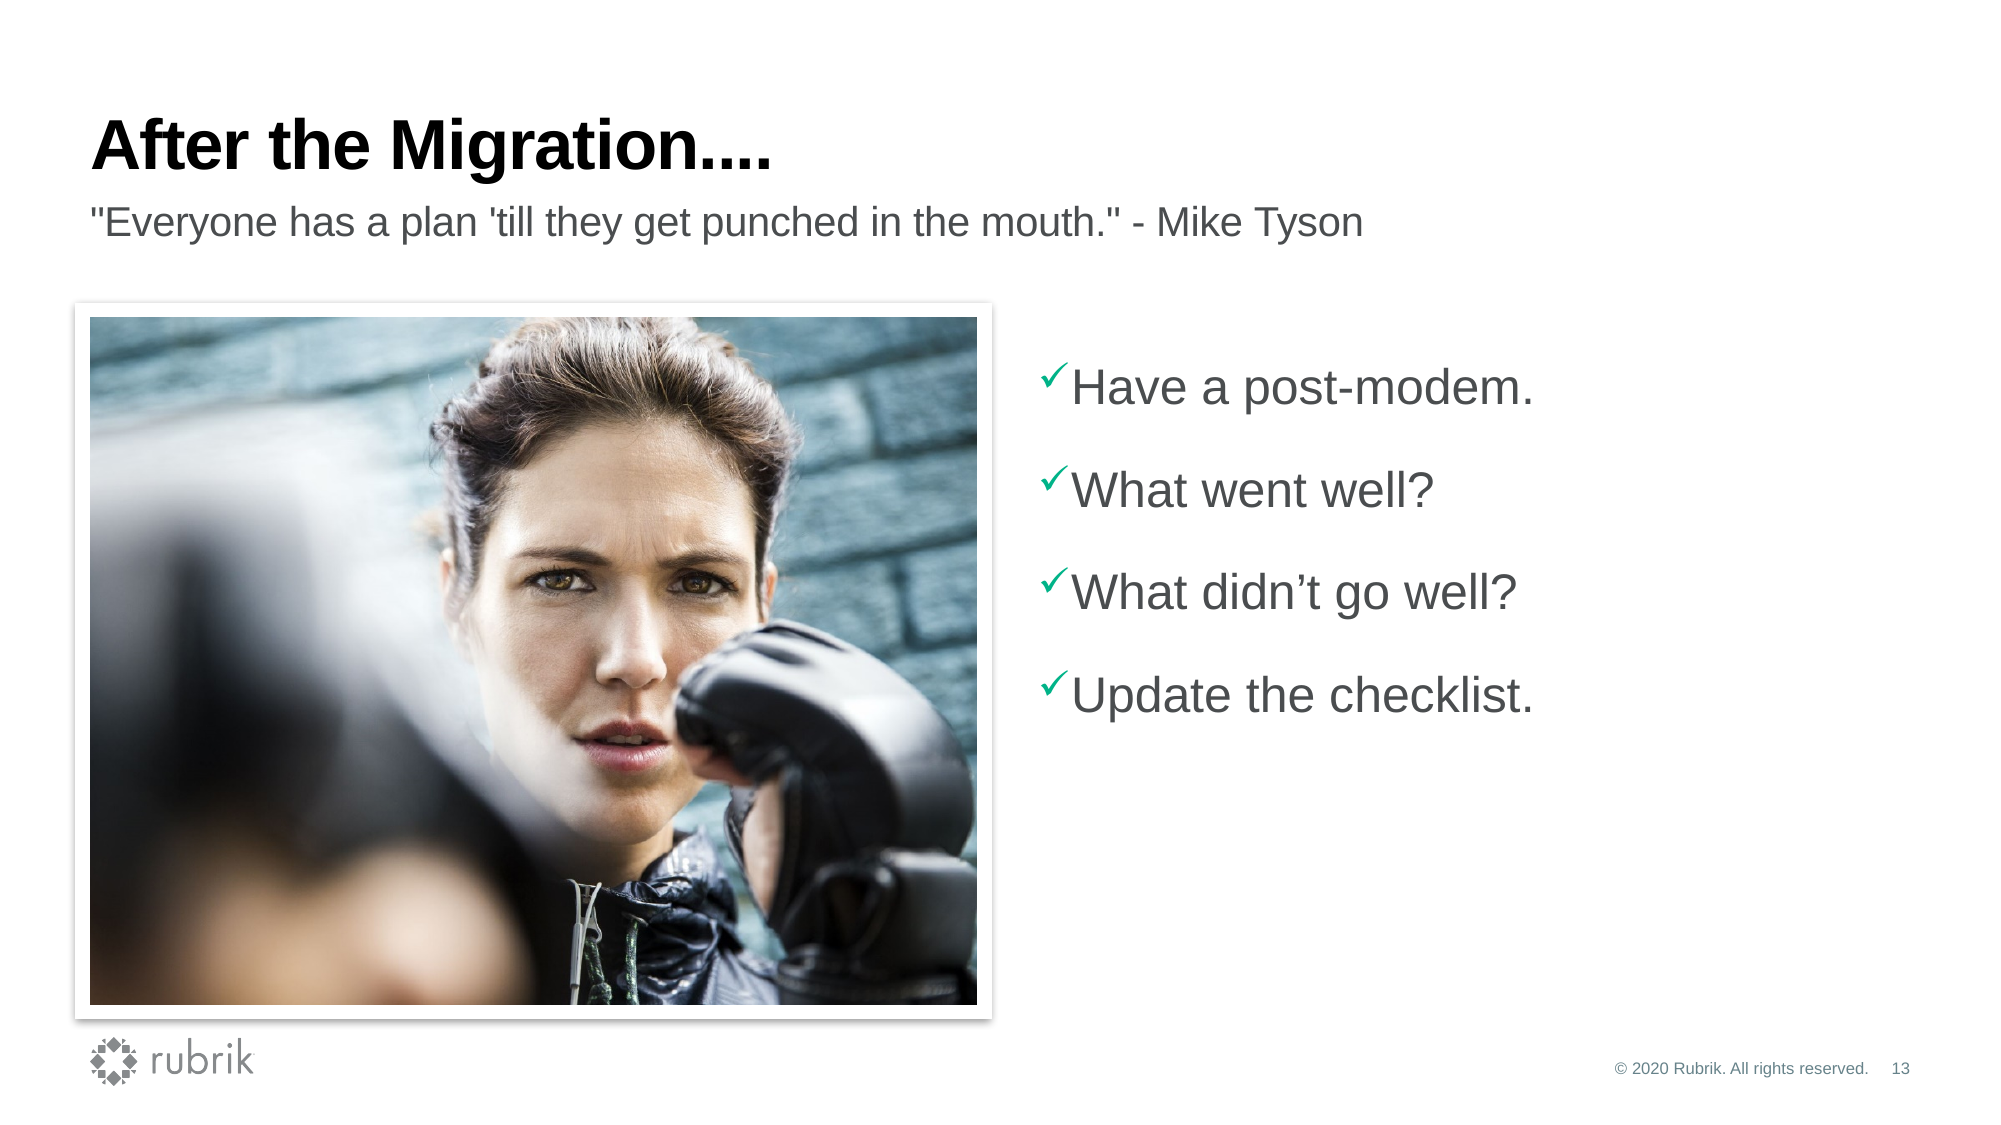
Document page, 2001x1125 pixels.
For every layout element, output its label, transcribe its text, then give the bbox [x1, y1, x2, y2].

title After the Migration.... [90, 43, 1910, 190]
list "Everyone has a plan 'till they get punched in the mouth." - Mike Tyson [90, 190, 1910, 259]
picture [90, 1037, 255, 1086]
picture [89, 316, 978, 1005]
list Have a post-modem. What went well? What didn’t go well? Update the checklist. [1023, 317, 1910, 1005]
